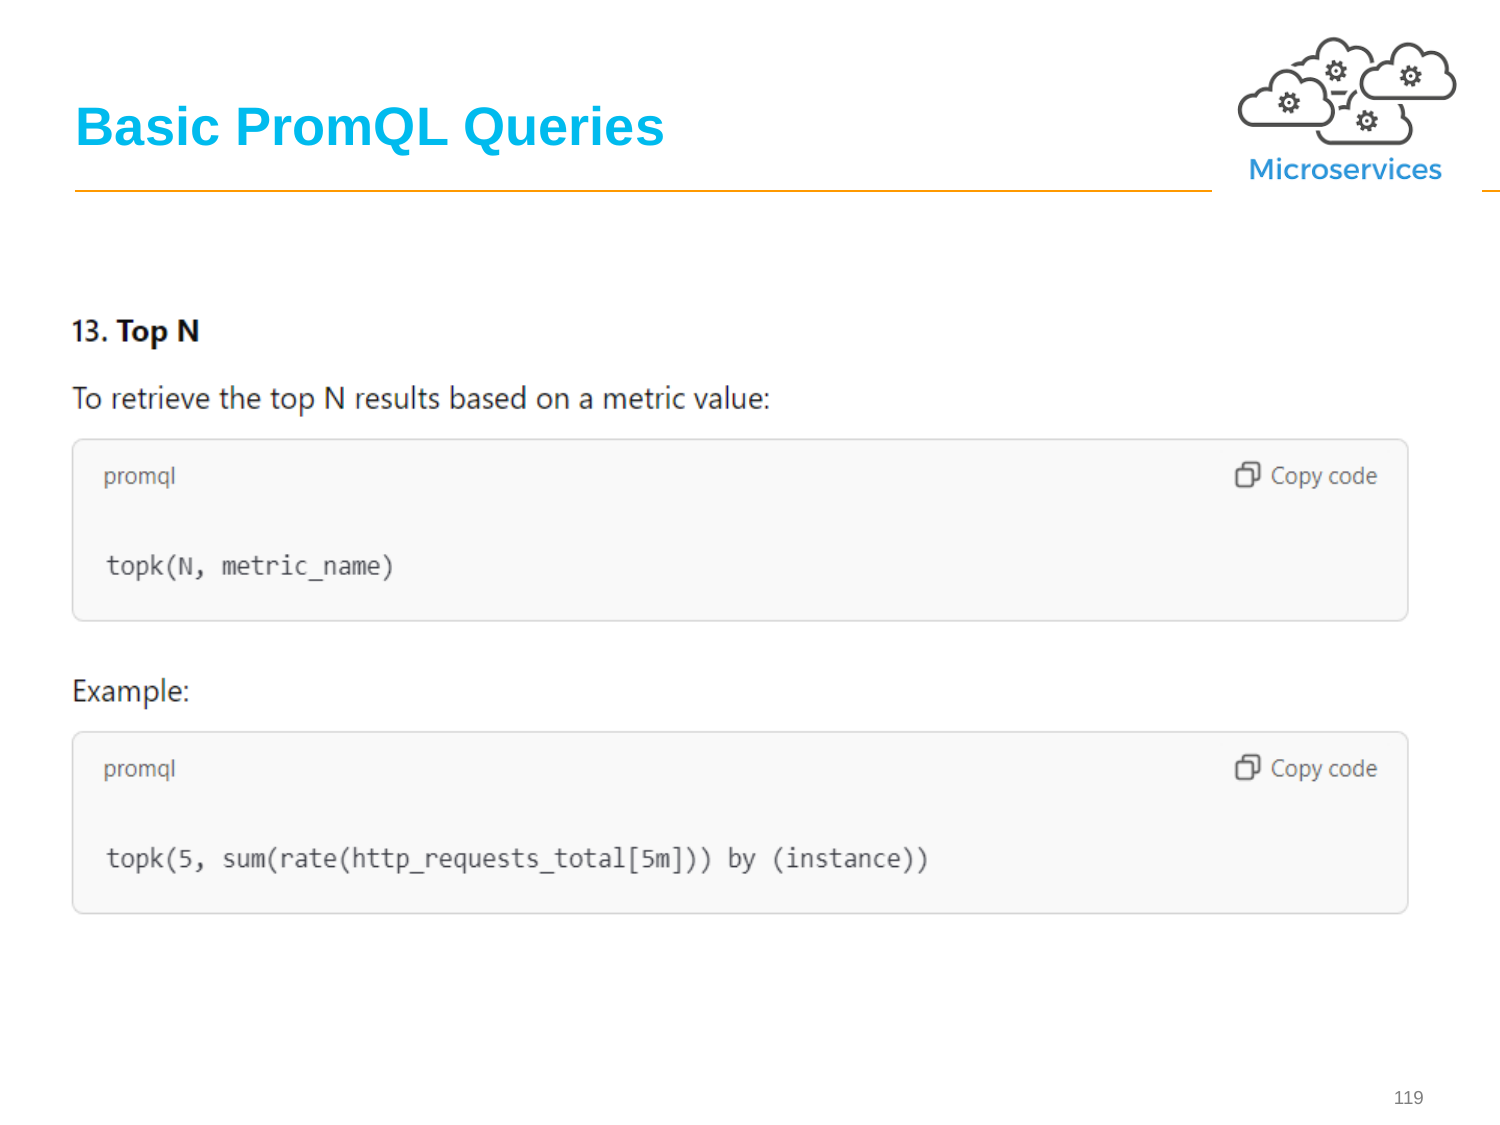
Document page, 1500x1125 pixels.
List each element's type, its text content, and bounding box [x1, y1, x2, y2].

picture [24, 287, 1463, 938]
title Basic PromQL Queries [75, 27, 1422, 157]
picture [1212, 1, 1482, 203]
